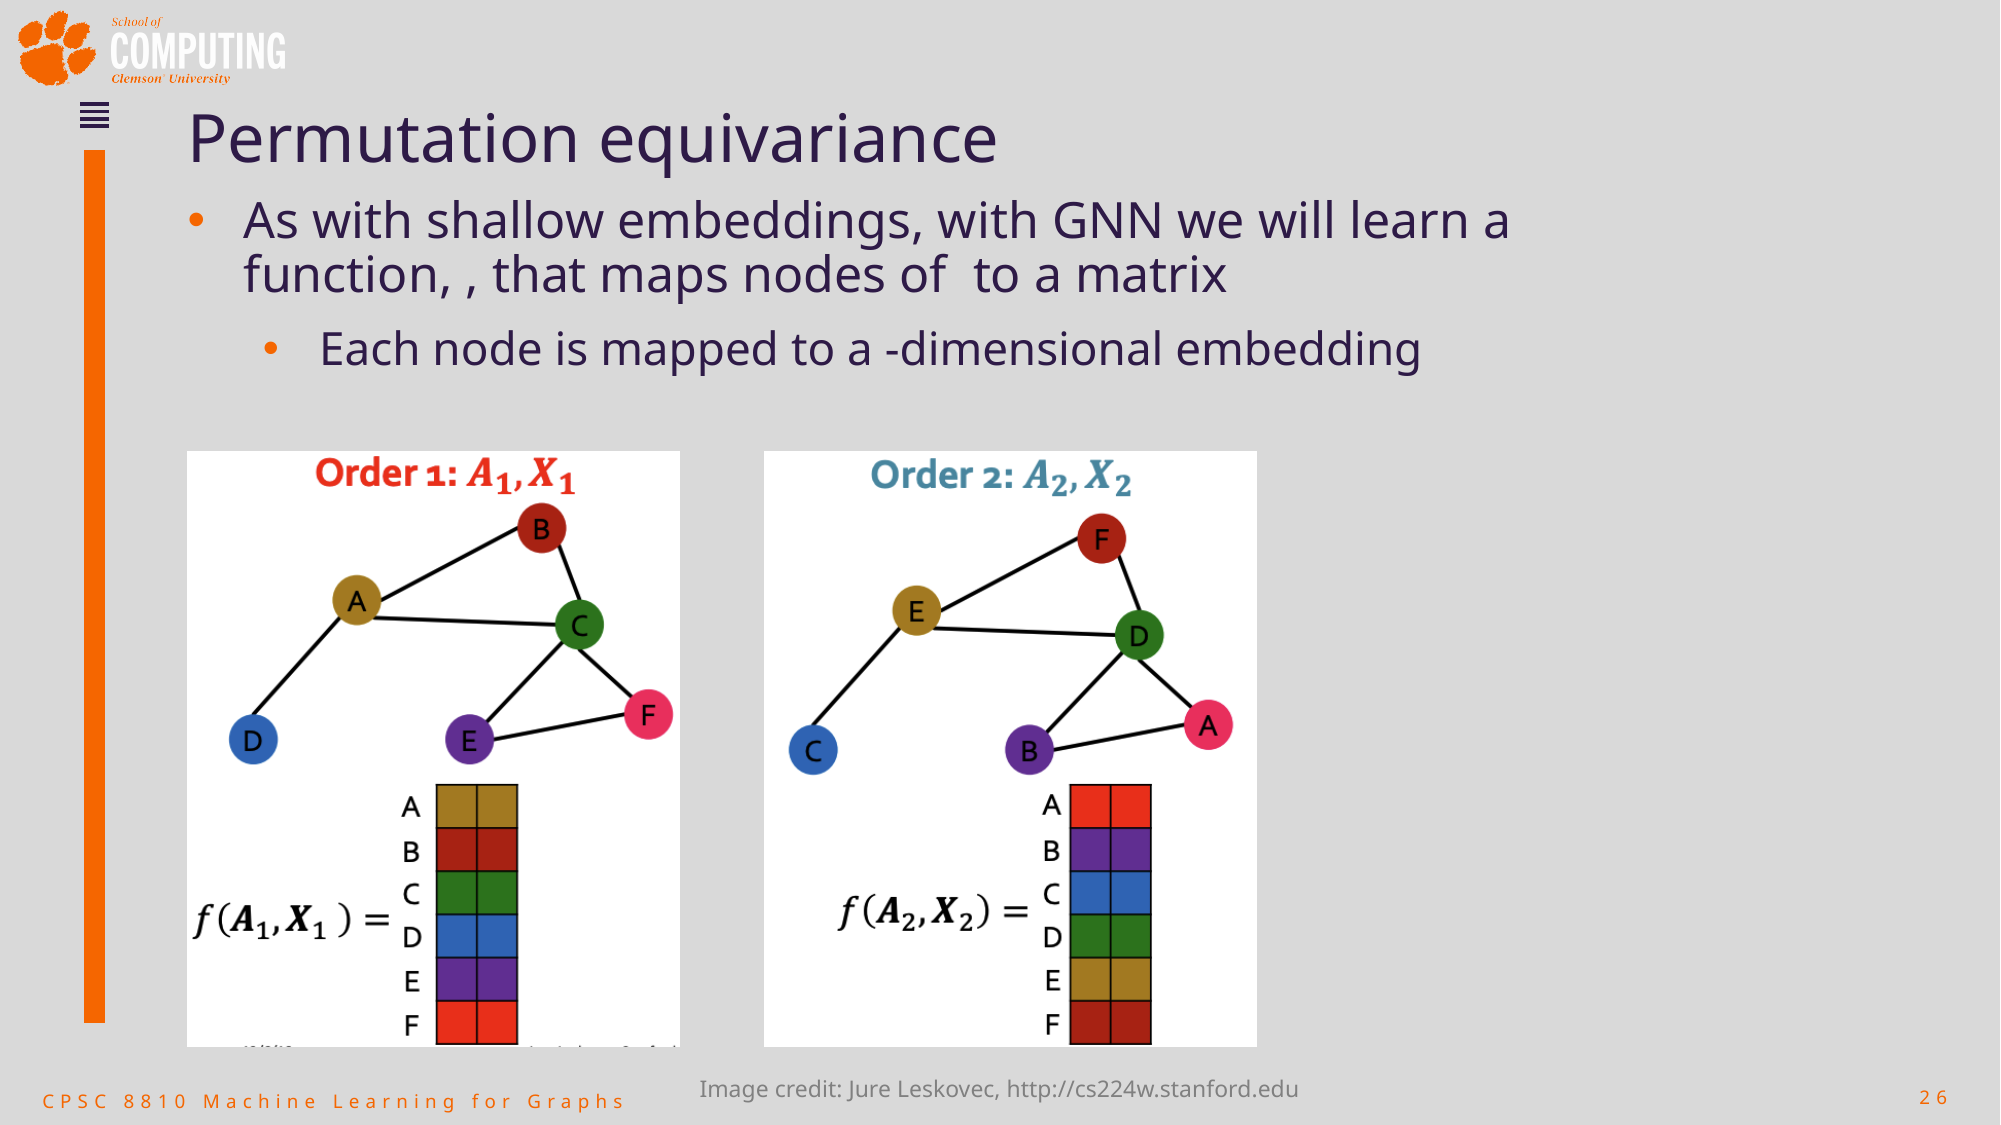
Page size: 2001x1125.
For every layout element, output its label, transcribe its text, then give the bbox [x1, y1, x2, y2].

picture [187, 451, 680, 1047]
title Permutation equivariance [187, 104, 1913, 178]
picture [764, 451, 1257, 1047]
picture [18, 10, 285, 86]
text_box Image credit: Jure Leskovec, http://cs224w.stanford.edu [684, 1067, 1315, 1110]
